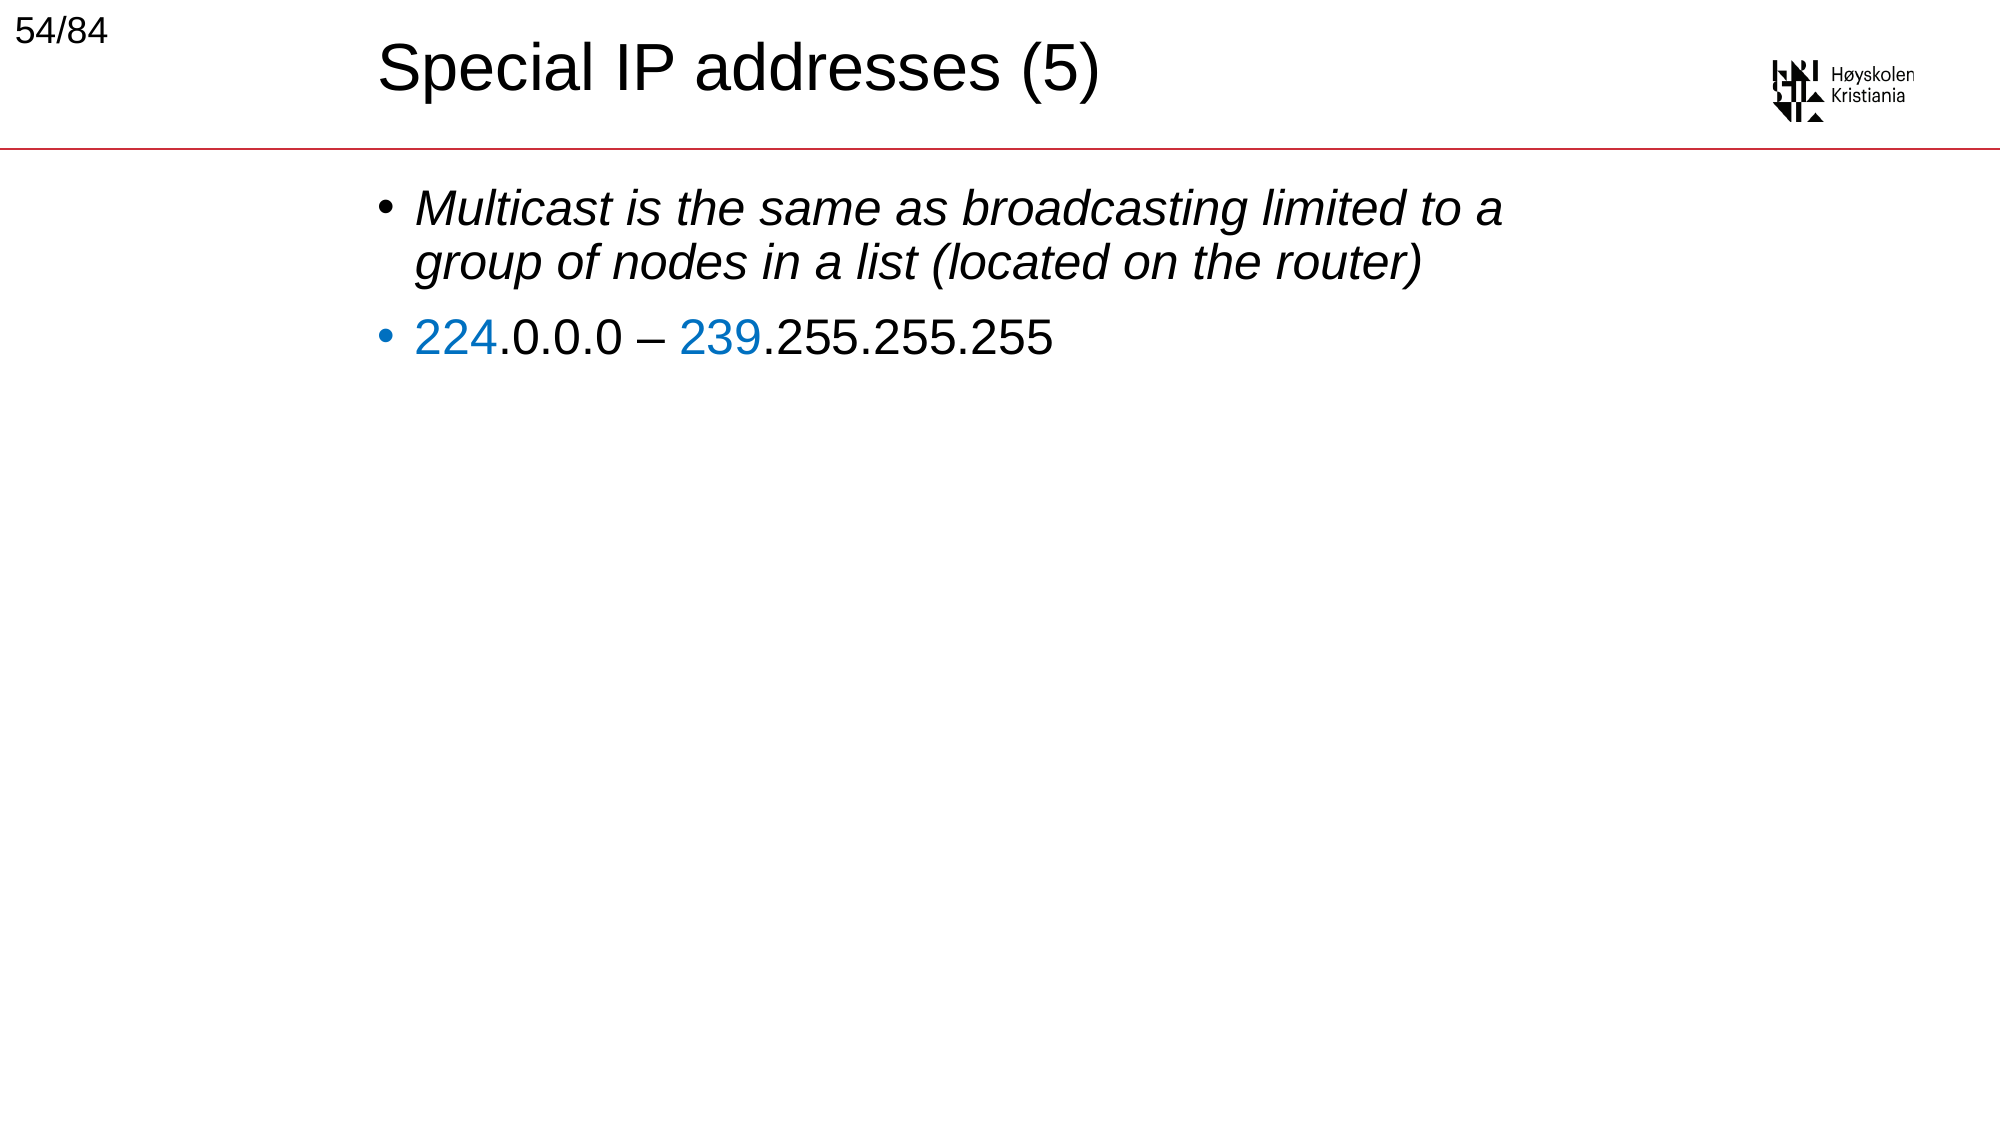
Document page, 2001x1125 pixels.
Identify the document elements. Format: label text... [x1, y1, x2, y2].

title Special IP addresses (5) [362, 24, 1556, 138]
slide_number 54/84 [0, 0, 208, 74]
list Multicast is the same as broadcasting limited to a group of nodes in a list (located on the router) 224.0.0.0 – 239.255.255.255 [362, 174, 1638, 1049]
